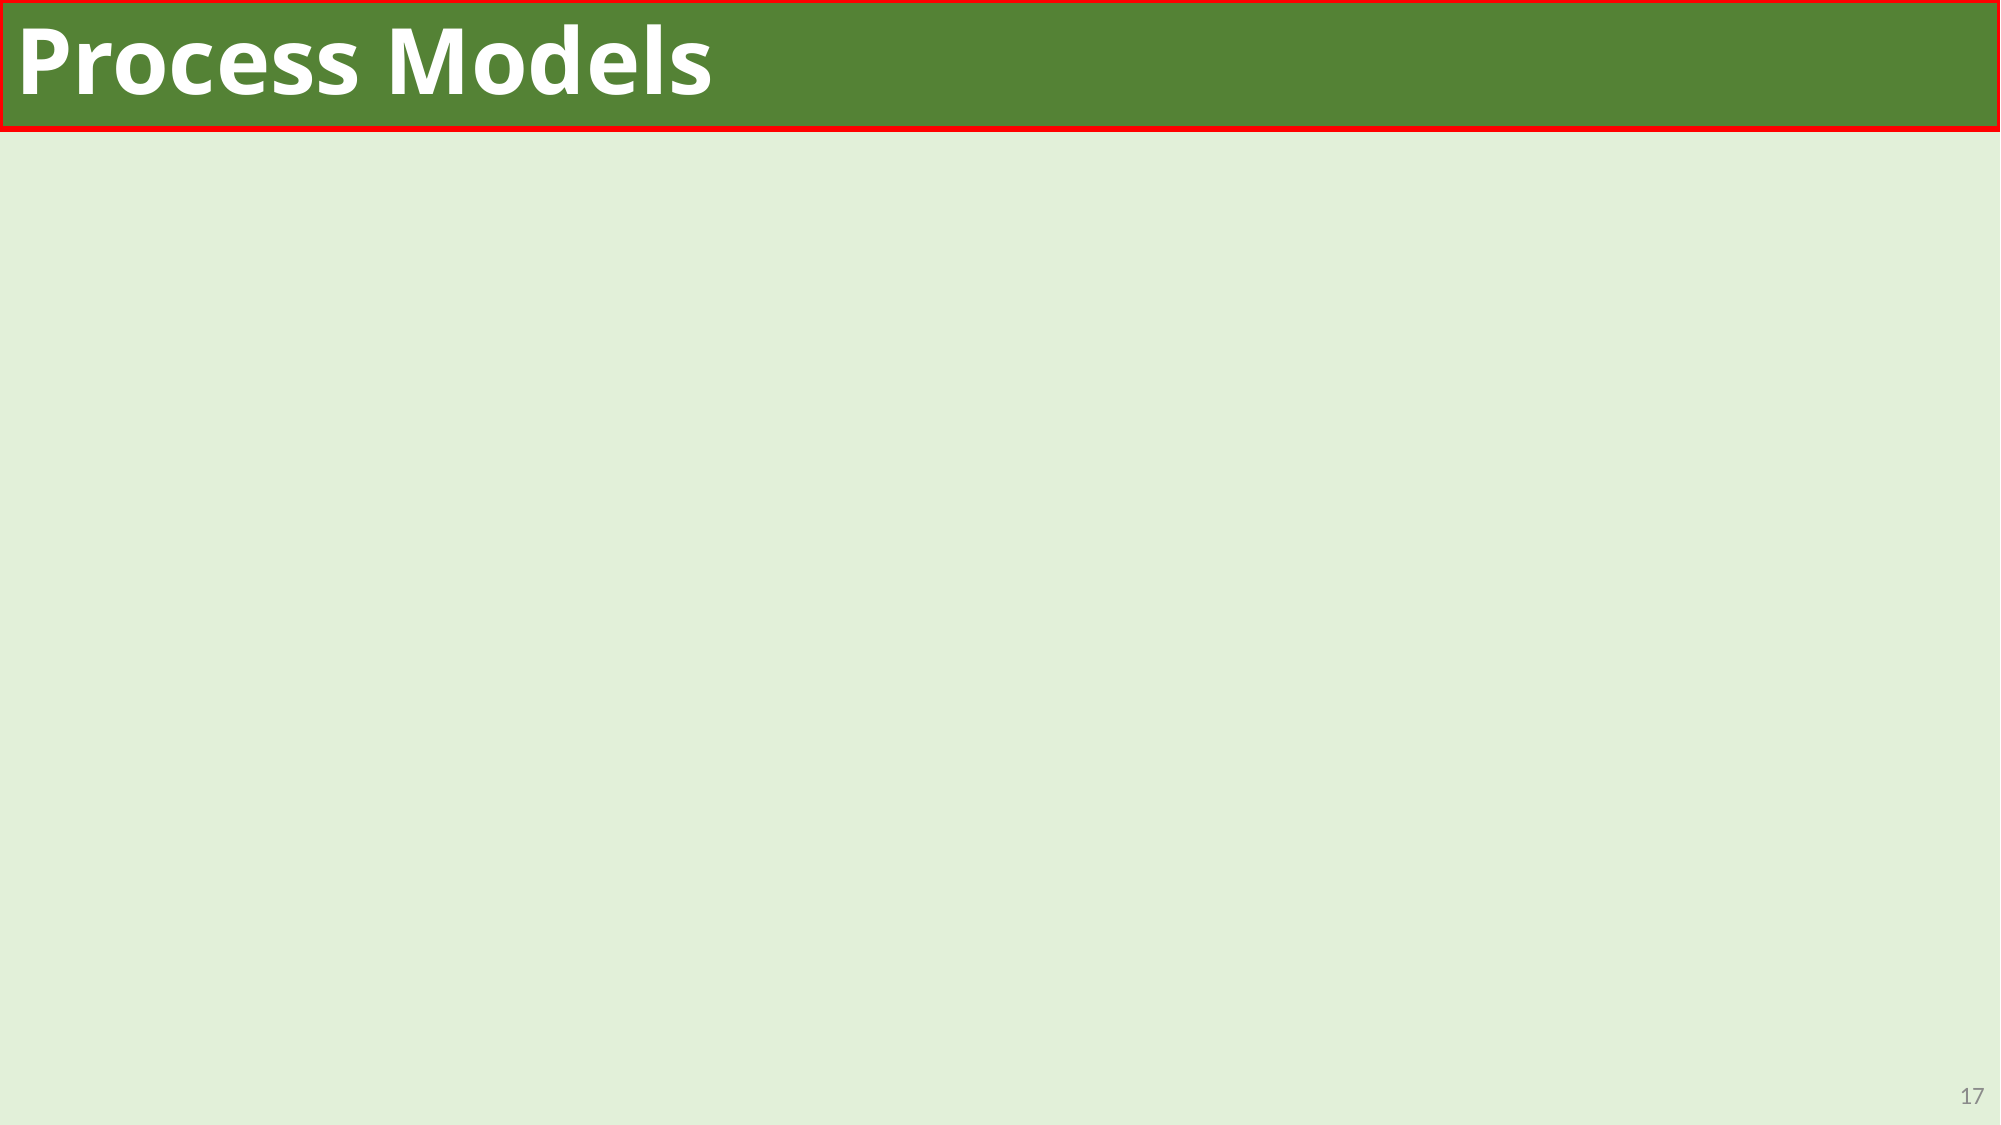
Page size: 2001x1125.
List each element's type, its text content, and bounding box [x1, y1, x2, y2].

title Process Models [0, 0, 2000, 130]
slide_number 17 [1550, 1065, 2000, 1125]
